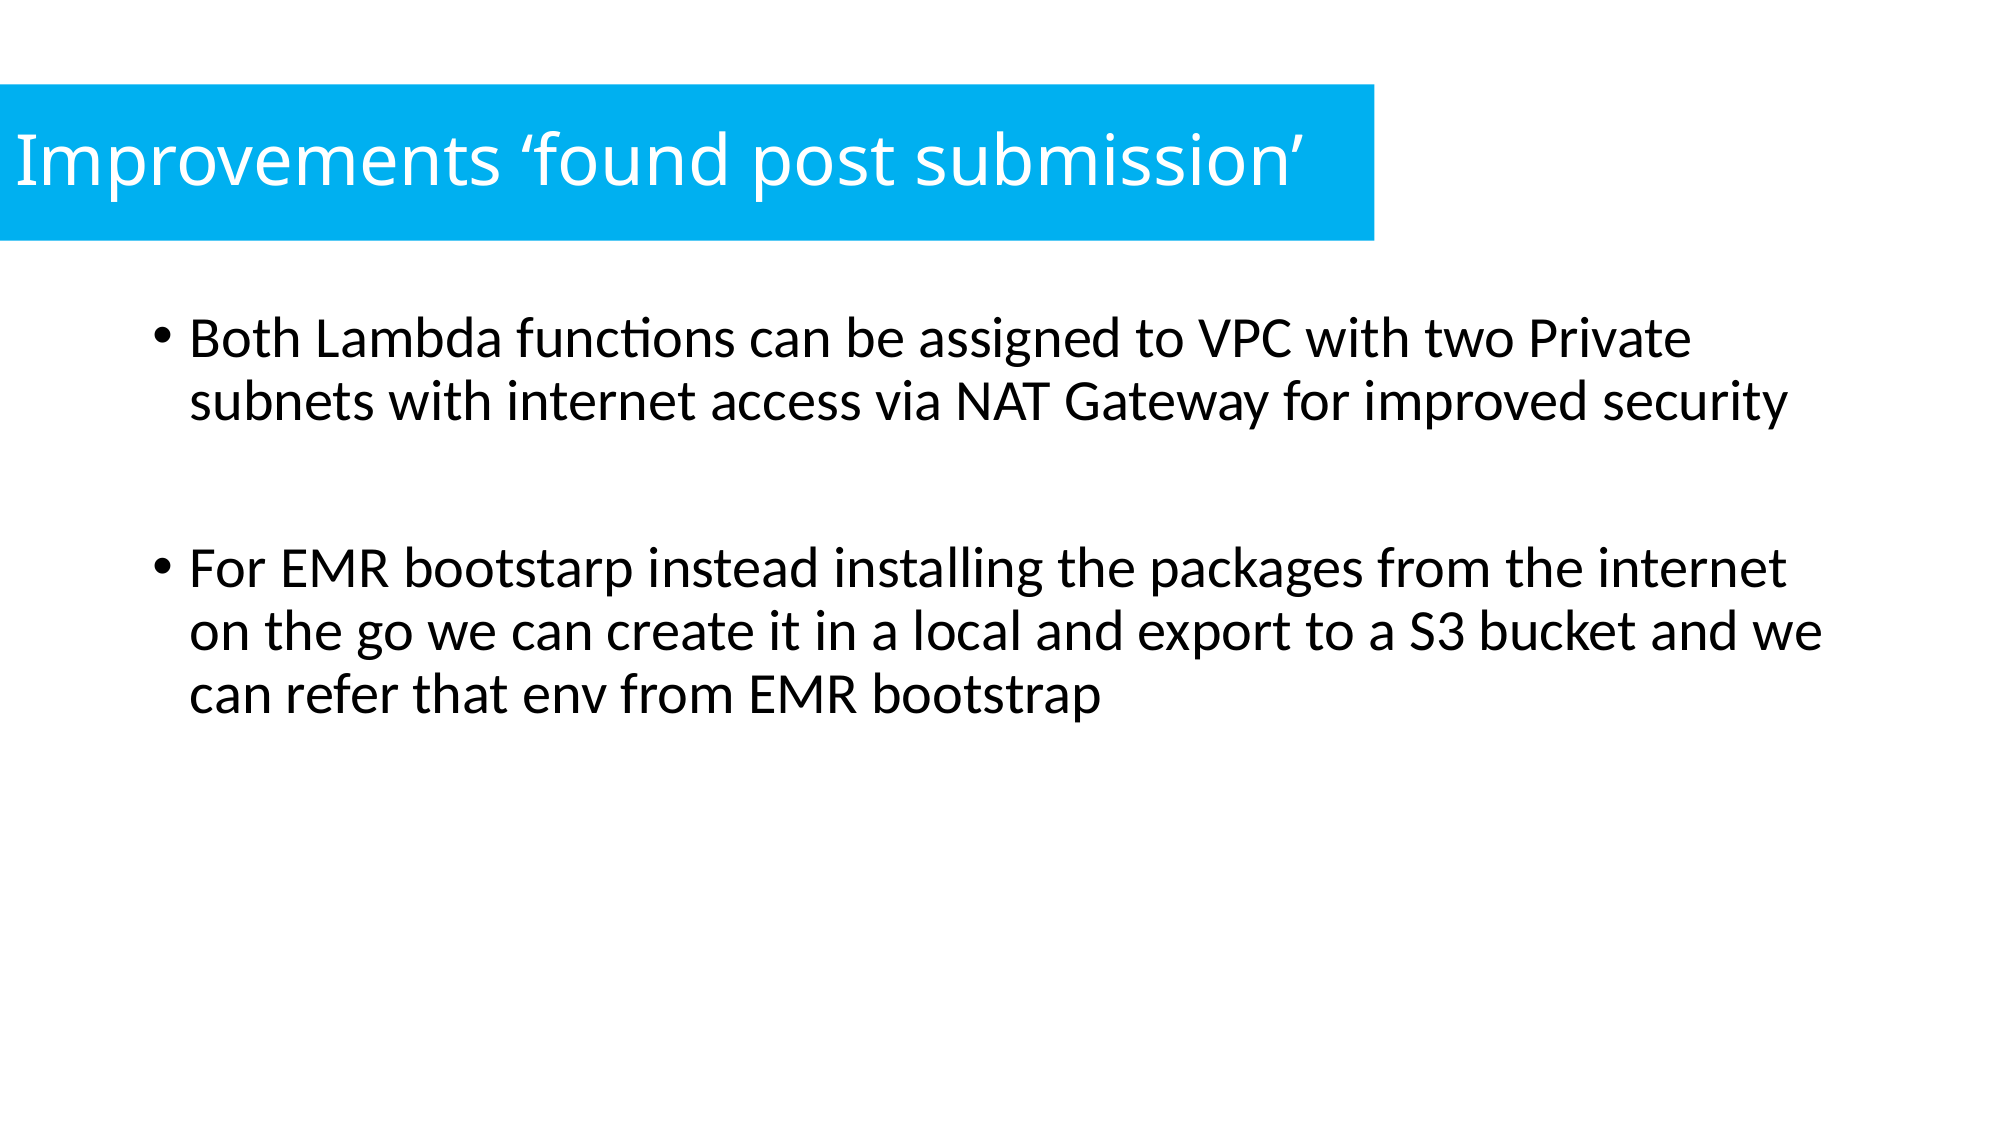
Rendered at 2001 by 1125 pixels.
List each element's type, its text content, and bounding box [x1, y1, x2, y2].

title Improvements ‘found post submission’ [0, 84, 1375, 241]
list Both Lambda functions can be assigned to VPC with two Private subnets with internet access via NAT Gateway for improved security For EMR bootstarp instead installing the packages from the internet on the go we can create it in a local and export to a S3 bucket and we can refer that env from EMR bootstrap [137, 299, 1863, 1014]
